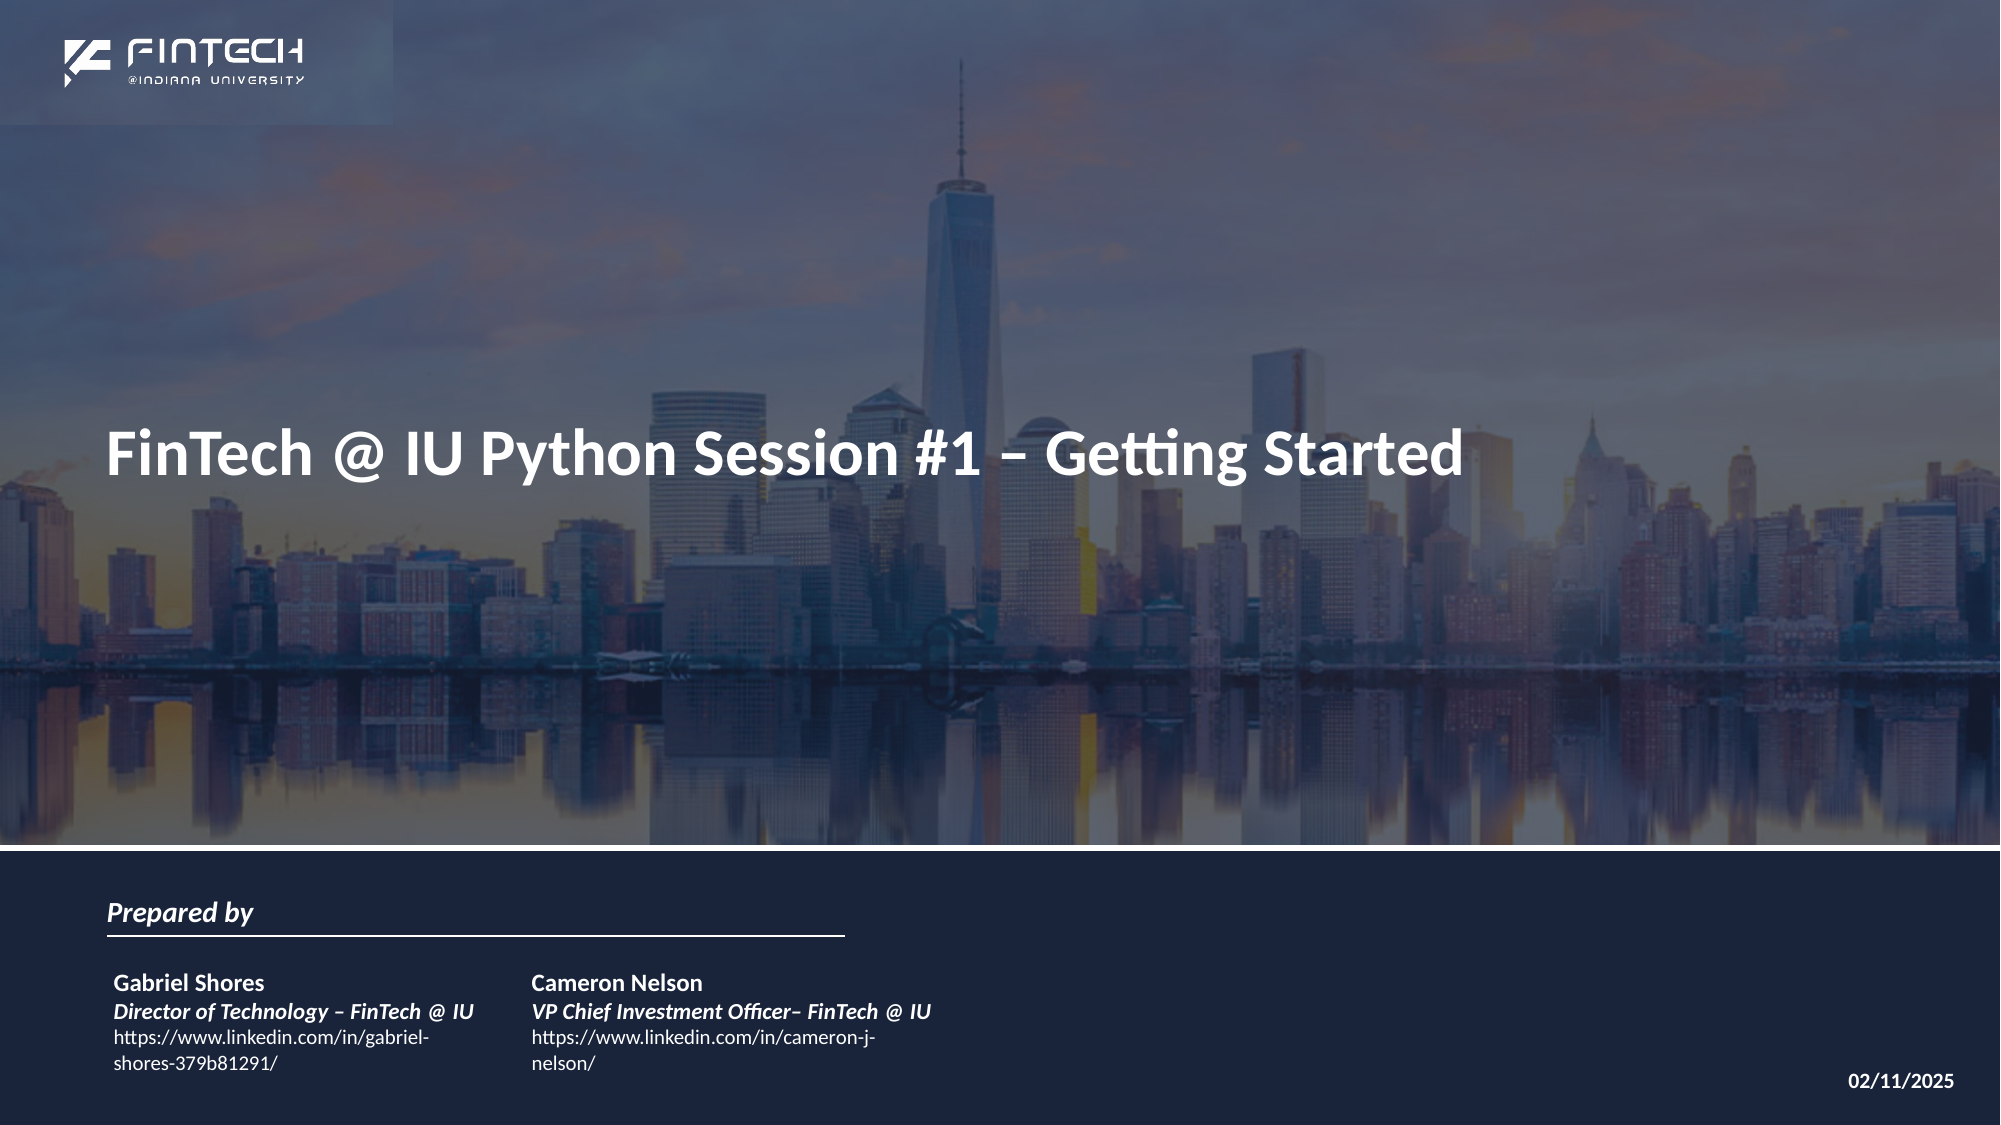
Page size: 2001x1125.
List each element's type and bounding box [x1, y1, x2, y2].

picture [0, 0, 2000, 847]
text_box [91, 885, 846, 937]
picture [0, 849, 2000, 1125]
